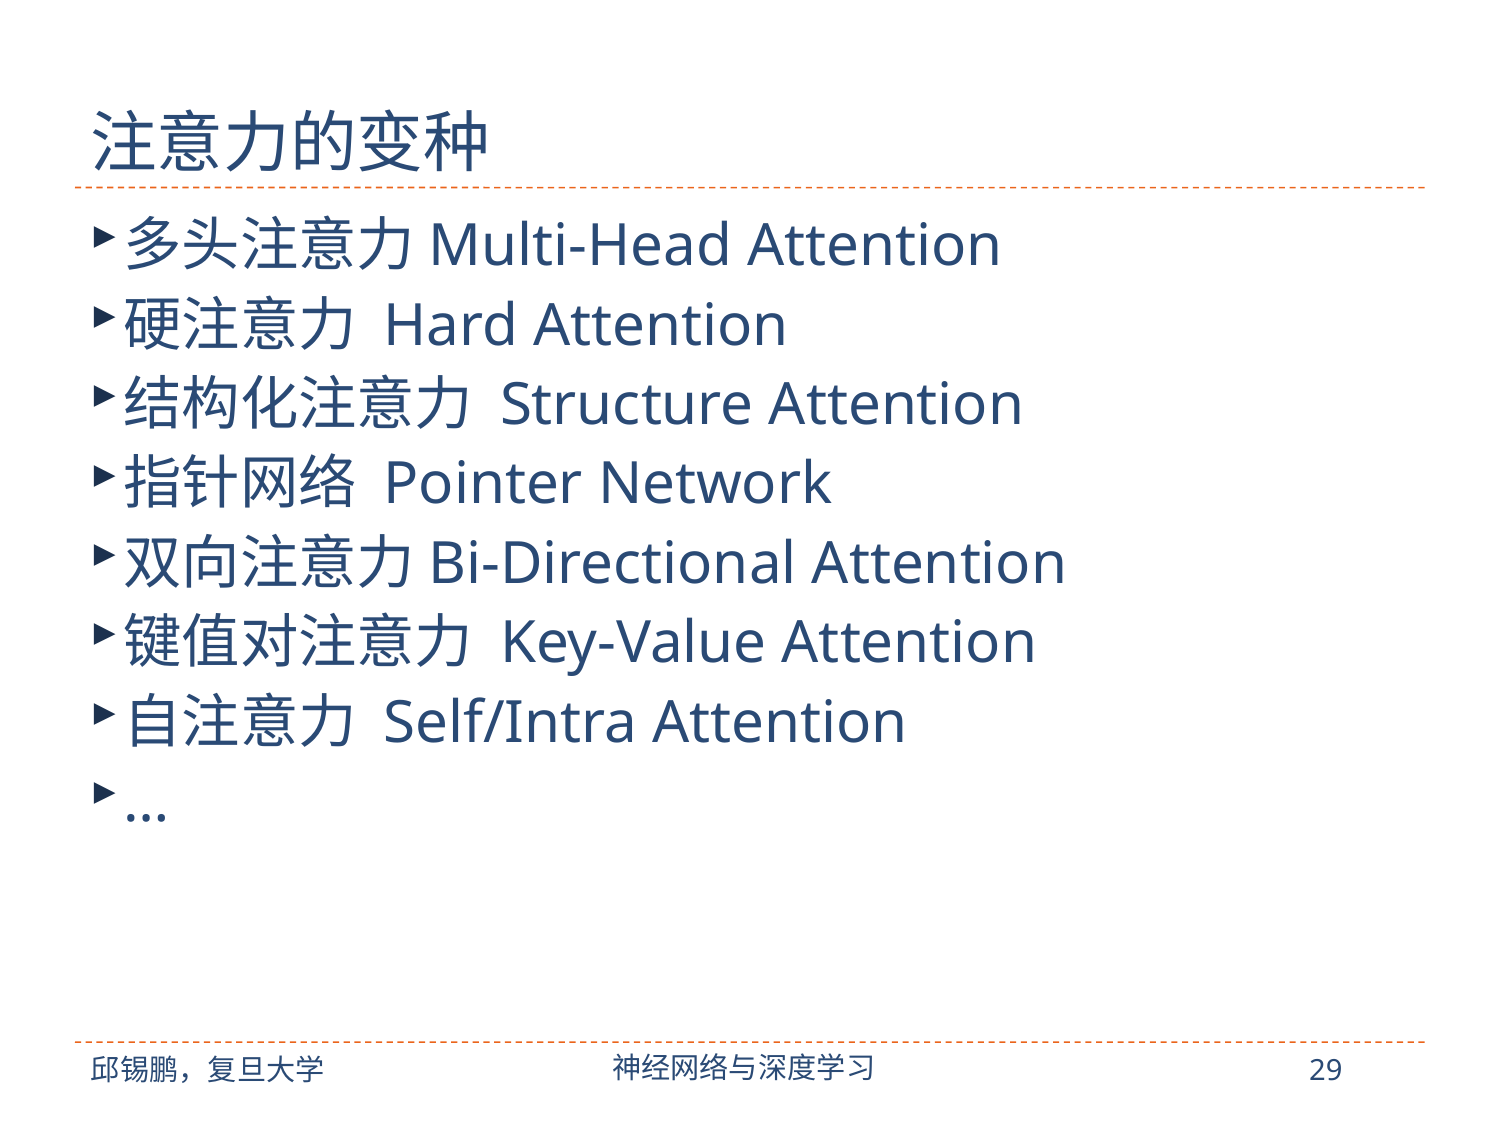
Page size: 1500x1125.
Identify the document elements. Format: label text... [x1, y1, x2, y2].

list 多头注意力Multi-Head Attention 硬注意力 Hard Attention 结构化注意力 Structure Attention 指针网络 Pointer Network 双向注意力Bi-Directional Attention 键值对注意力 Key-Value Attention 自注意力 Self/Intra Attention … [75, 200, 1425, 1010]
title 注意力的变种 [75, 24, 1425, 188]
